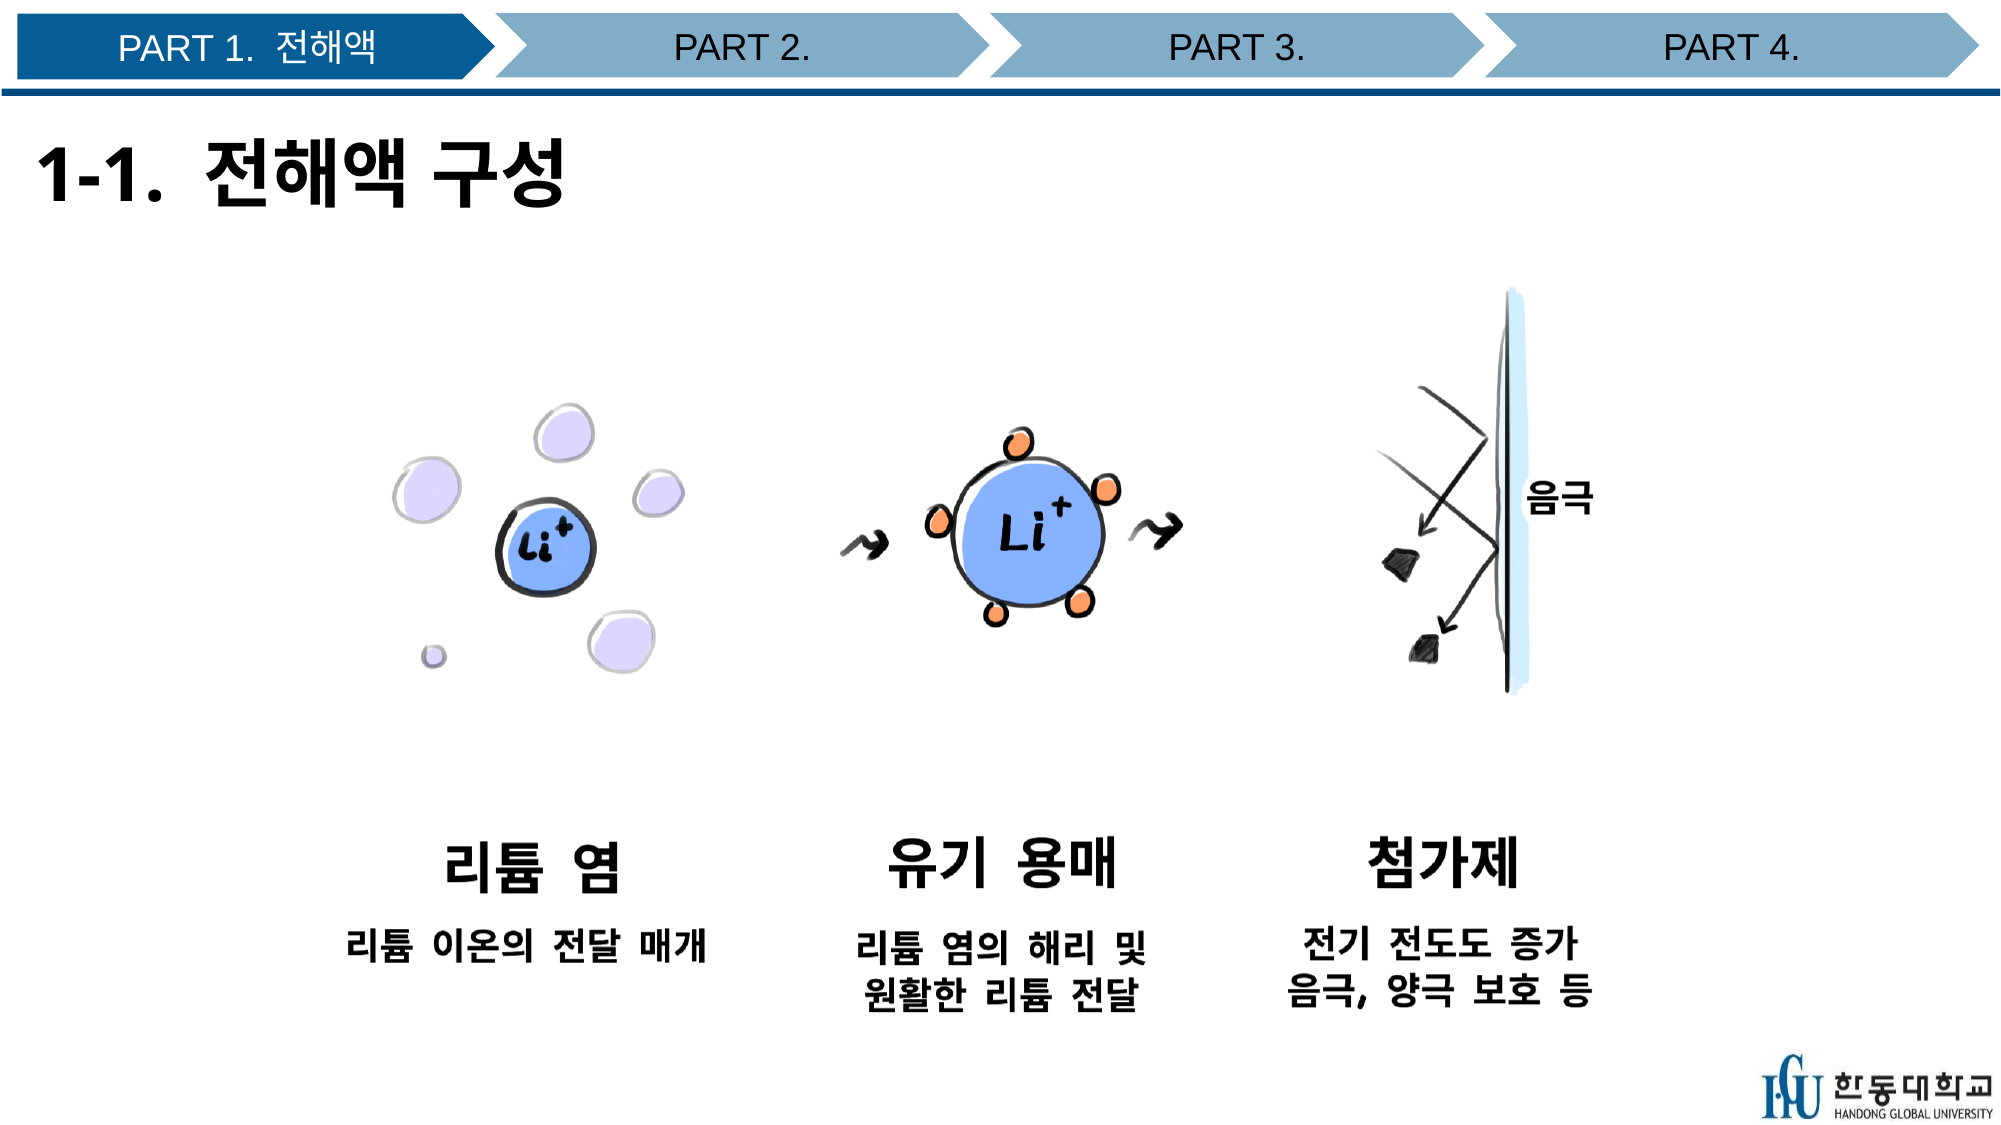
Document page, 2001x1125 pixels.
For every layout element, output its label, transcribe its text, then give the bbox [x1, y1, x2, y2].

text_box PART 1. 전해액 [16, 12, 497, 81]
text_box 1-1. 전해액 구성 [0, 99, 841, 255]
picture [277, 229, 1723, 1063]
text_box PART 2. [492, 11, 992, 79]
text_box PART 3. [987, 11, 1487, 79]
text_box PART 4. [1482, 11, 1981, 79]
picture [1754, 1049, 2000, 1125]
